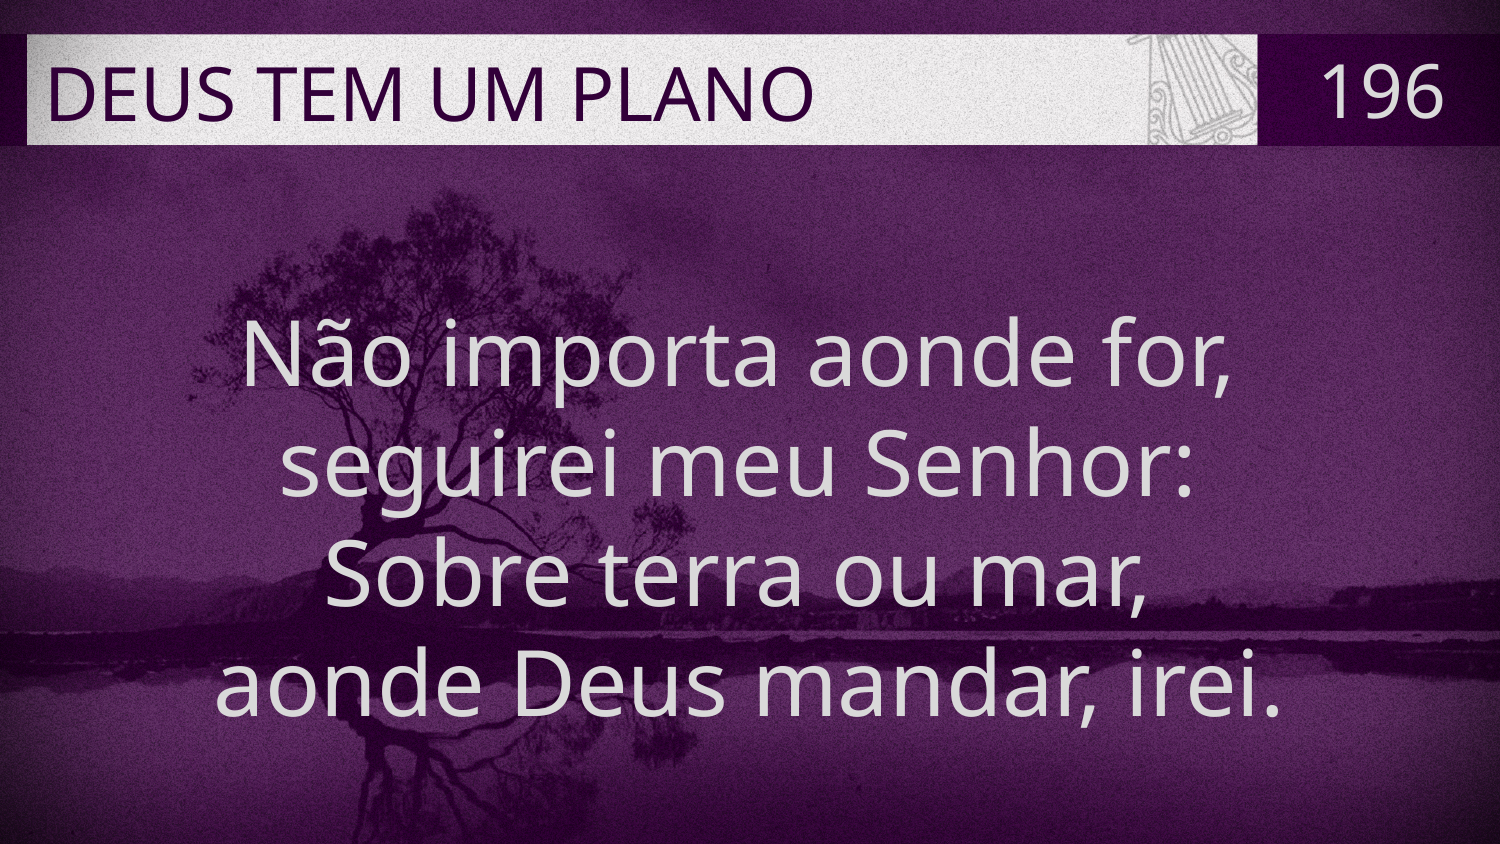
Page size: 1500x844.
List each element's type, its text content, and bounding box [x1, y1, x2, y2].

title DEUS TEM UM PLANO [29, 33, 1258, 151]
picture [0, 0, 1500, 185]
list Não importa aonde for, seguirei meu Senhor: Sobre terra ou mar, aonde Deus mandar, irei. [0, 185, 1500, 844]
list 196 [1281, 36, 1483, 143]
